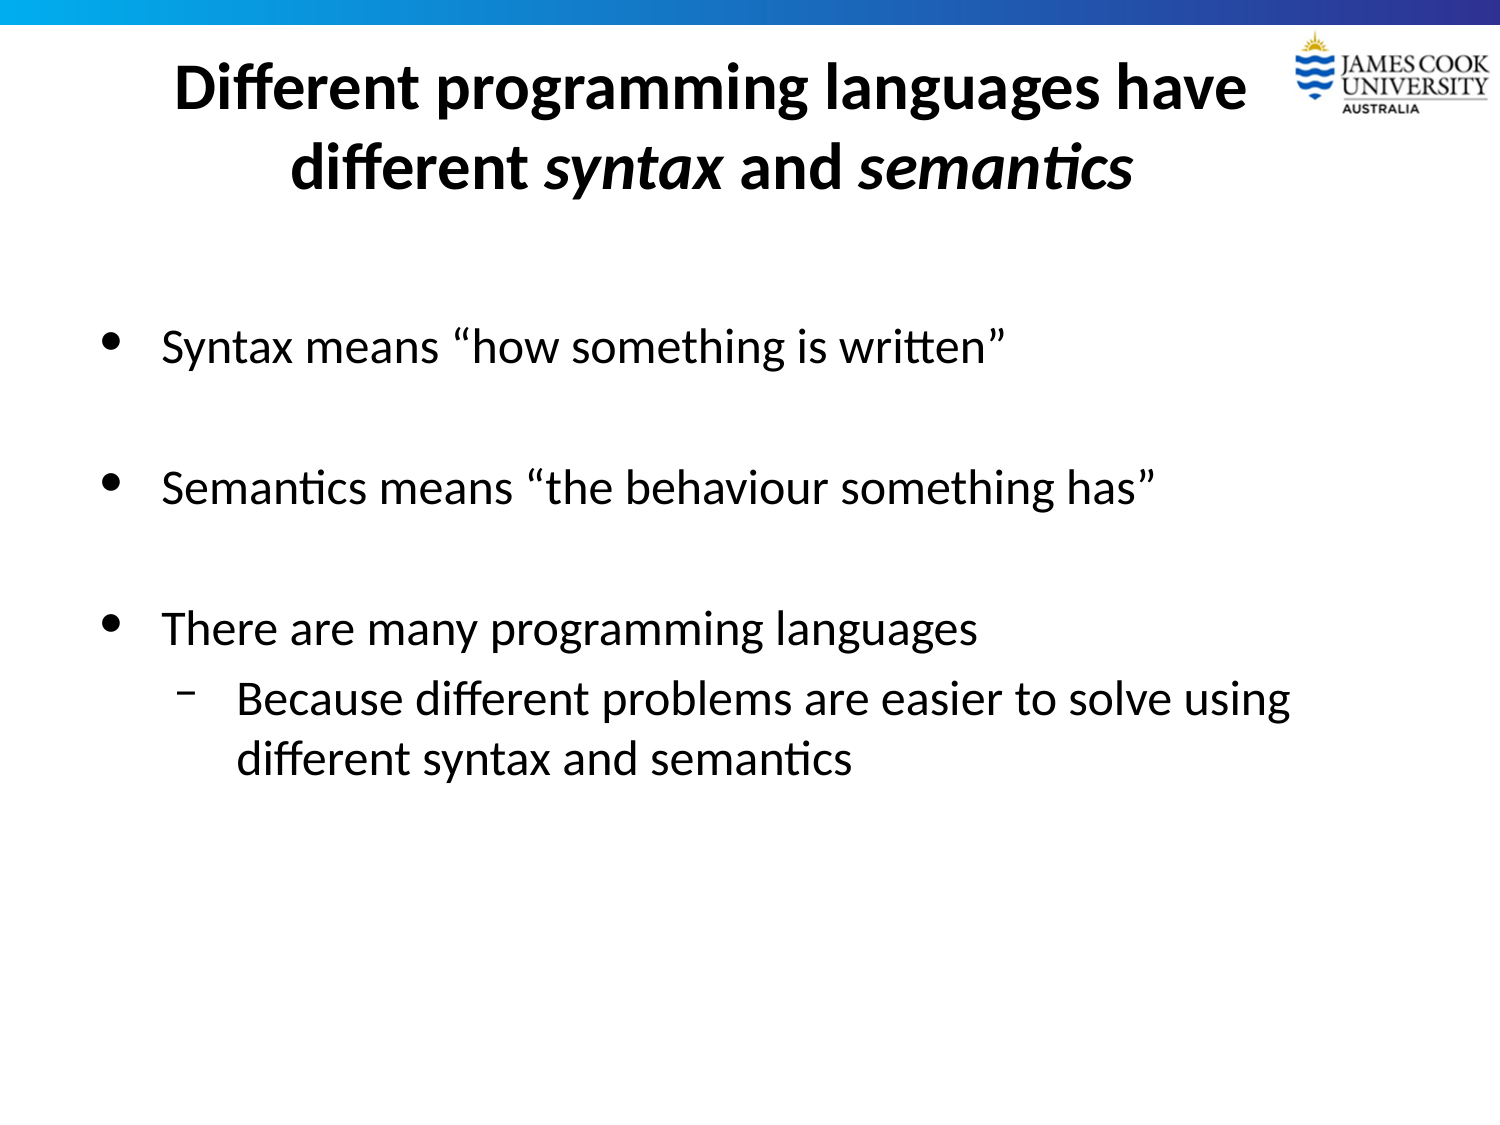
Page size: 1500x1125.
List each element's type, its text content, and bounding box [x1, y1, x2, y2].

picture [1287, 25, 1500, 122]
list Syntax means “how something is written” Semantics means “the behaviour something has” There are many programming languages Because different problems are easier to solve using different syntax and semantics [75, 302, 1425, 1016]
title Different programming languages have different syntax and semantics [75, 45, 1350, 202]
